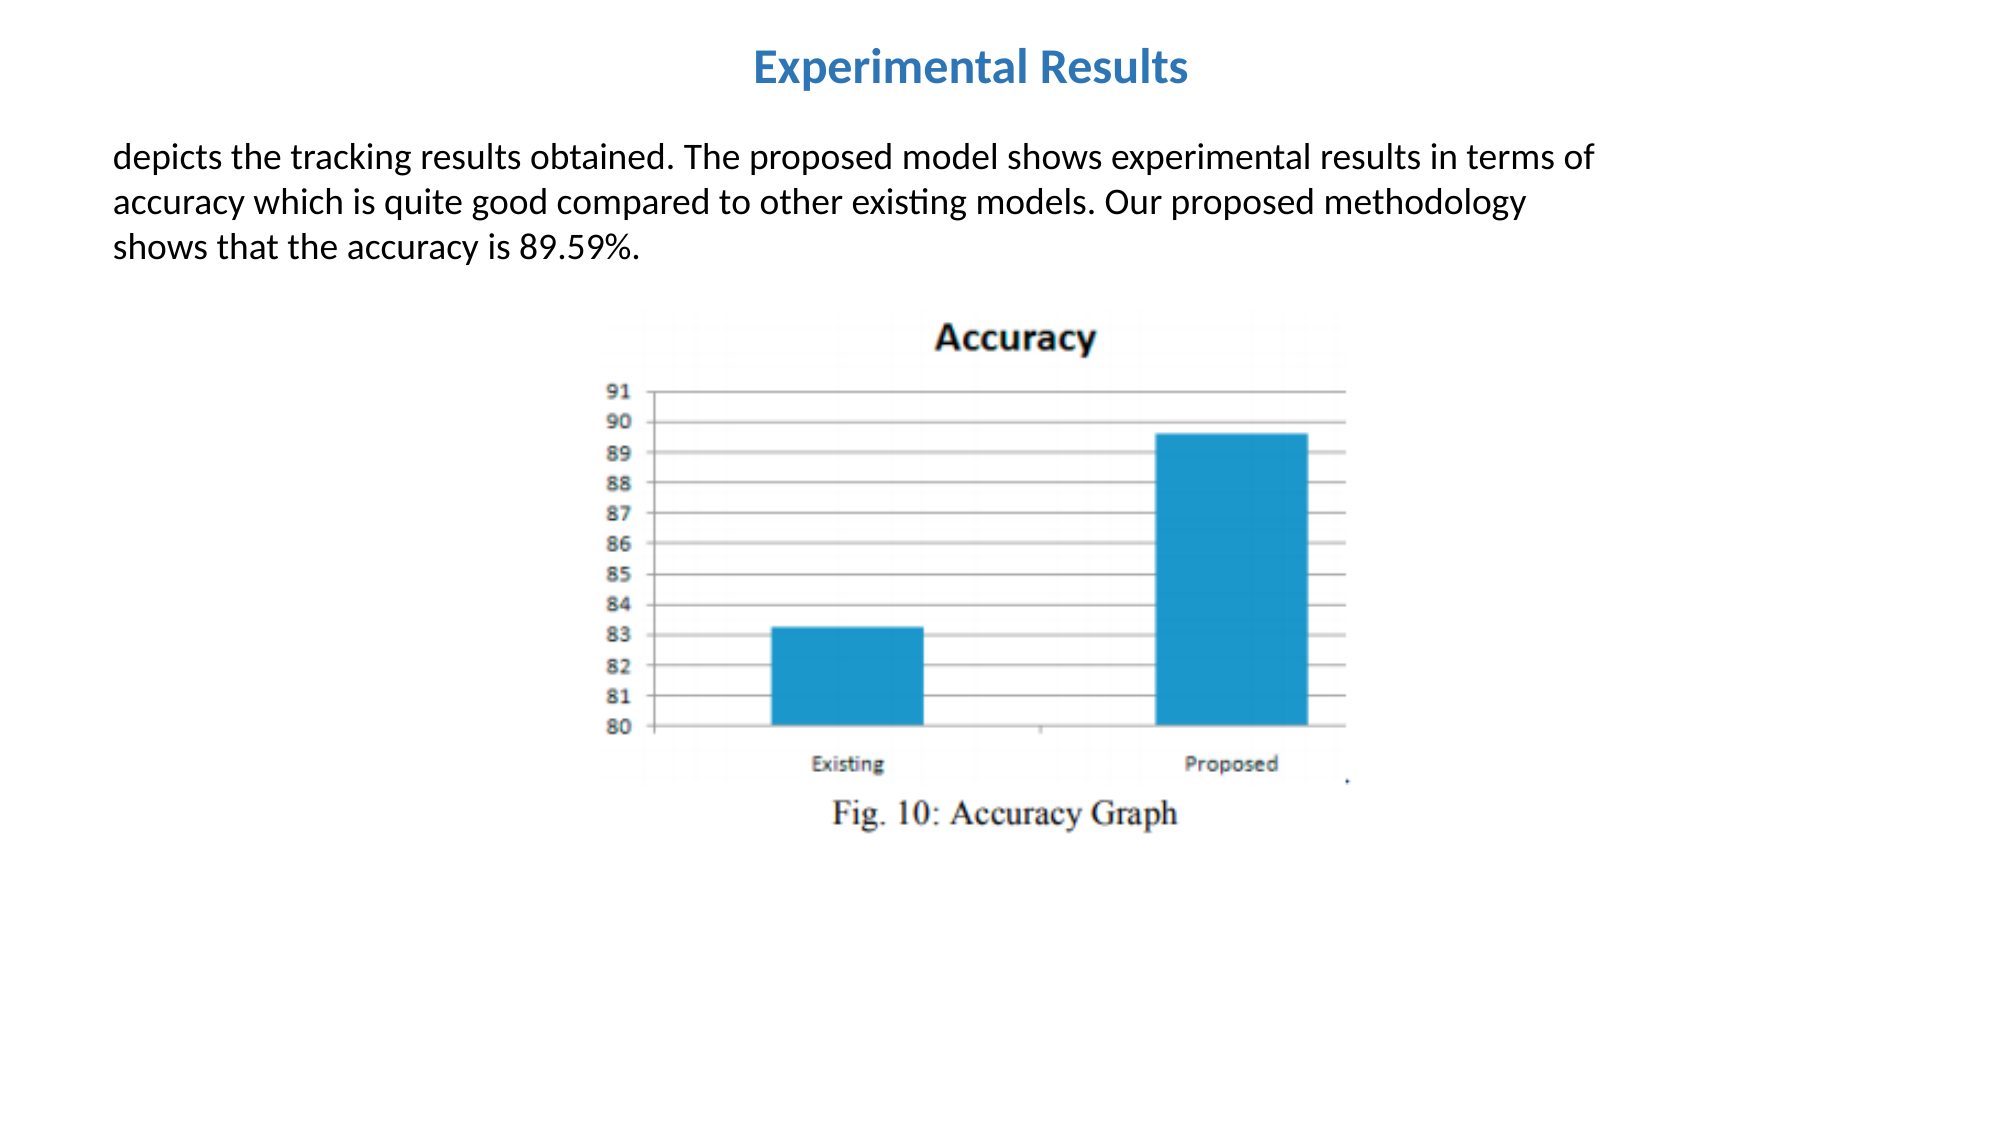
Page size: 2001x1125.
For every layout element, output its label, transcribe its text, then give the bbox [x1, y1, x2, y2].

text_box Experimental Results [738, 26, 1292, 102]
text_box depicts the tracking results obtained. The proposed model shows experimental results in terms of accuracy which is quite good compared to other existing models. Our proposed methodology shows that the accuracy is 89.59%. [98, 124, 1642, 275]
picture [555, 299, 1518, 882]
